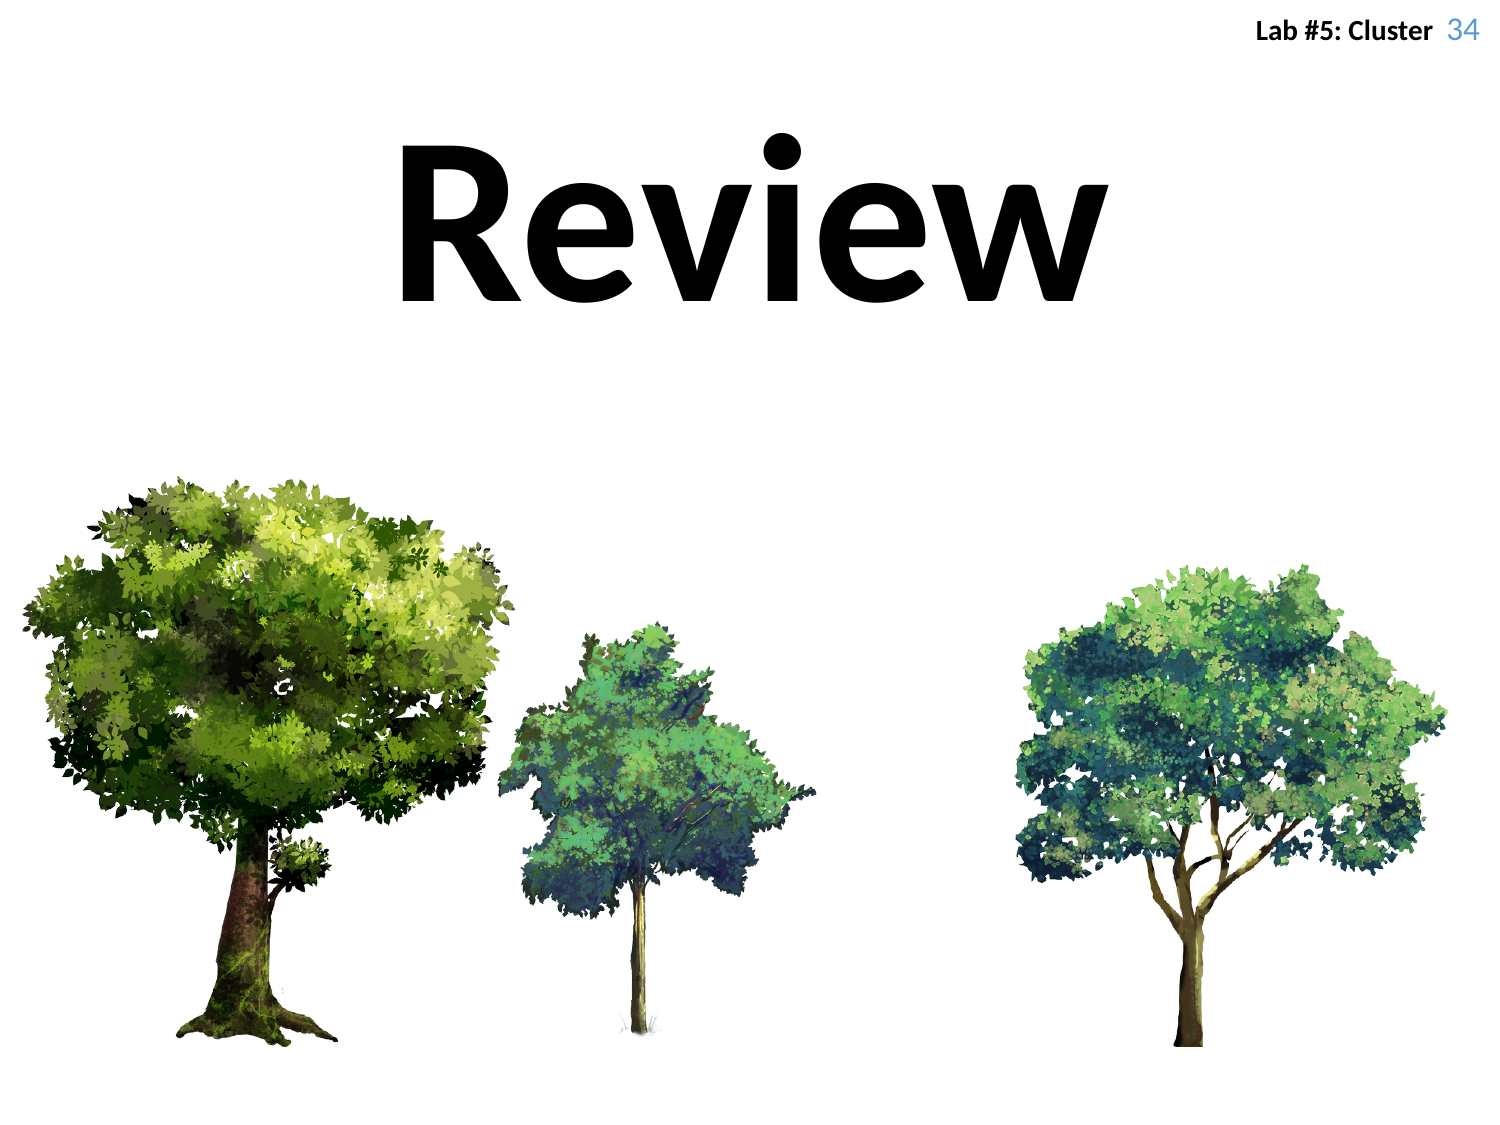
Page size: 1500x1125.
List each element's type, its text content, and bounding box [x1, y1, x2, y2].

picture [0, 470, 882, 1053]
picture [946, 509, 1485, 1047]
text_box Review [374, 54, 1126, 357]
